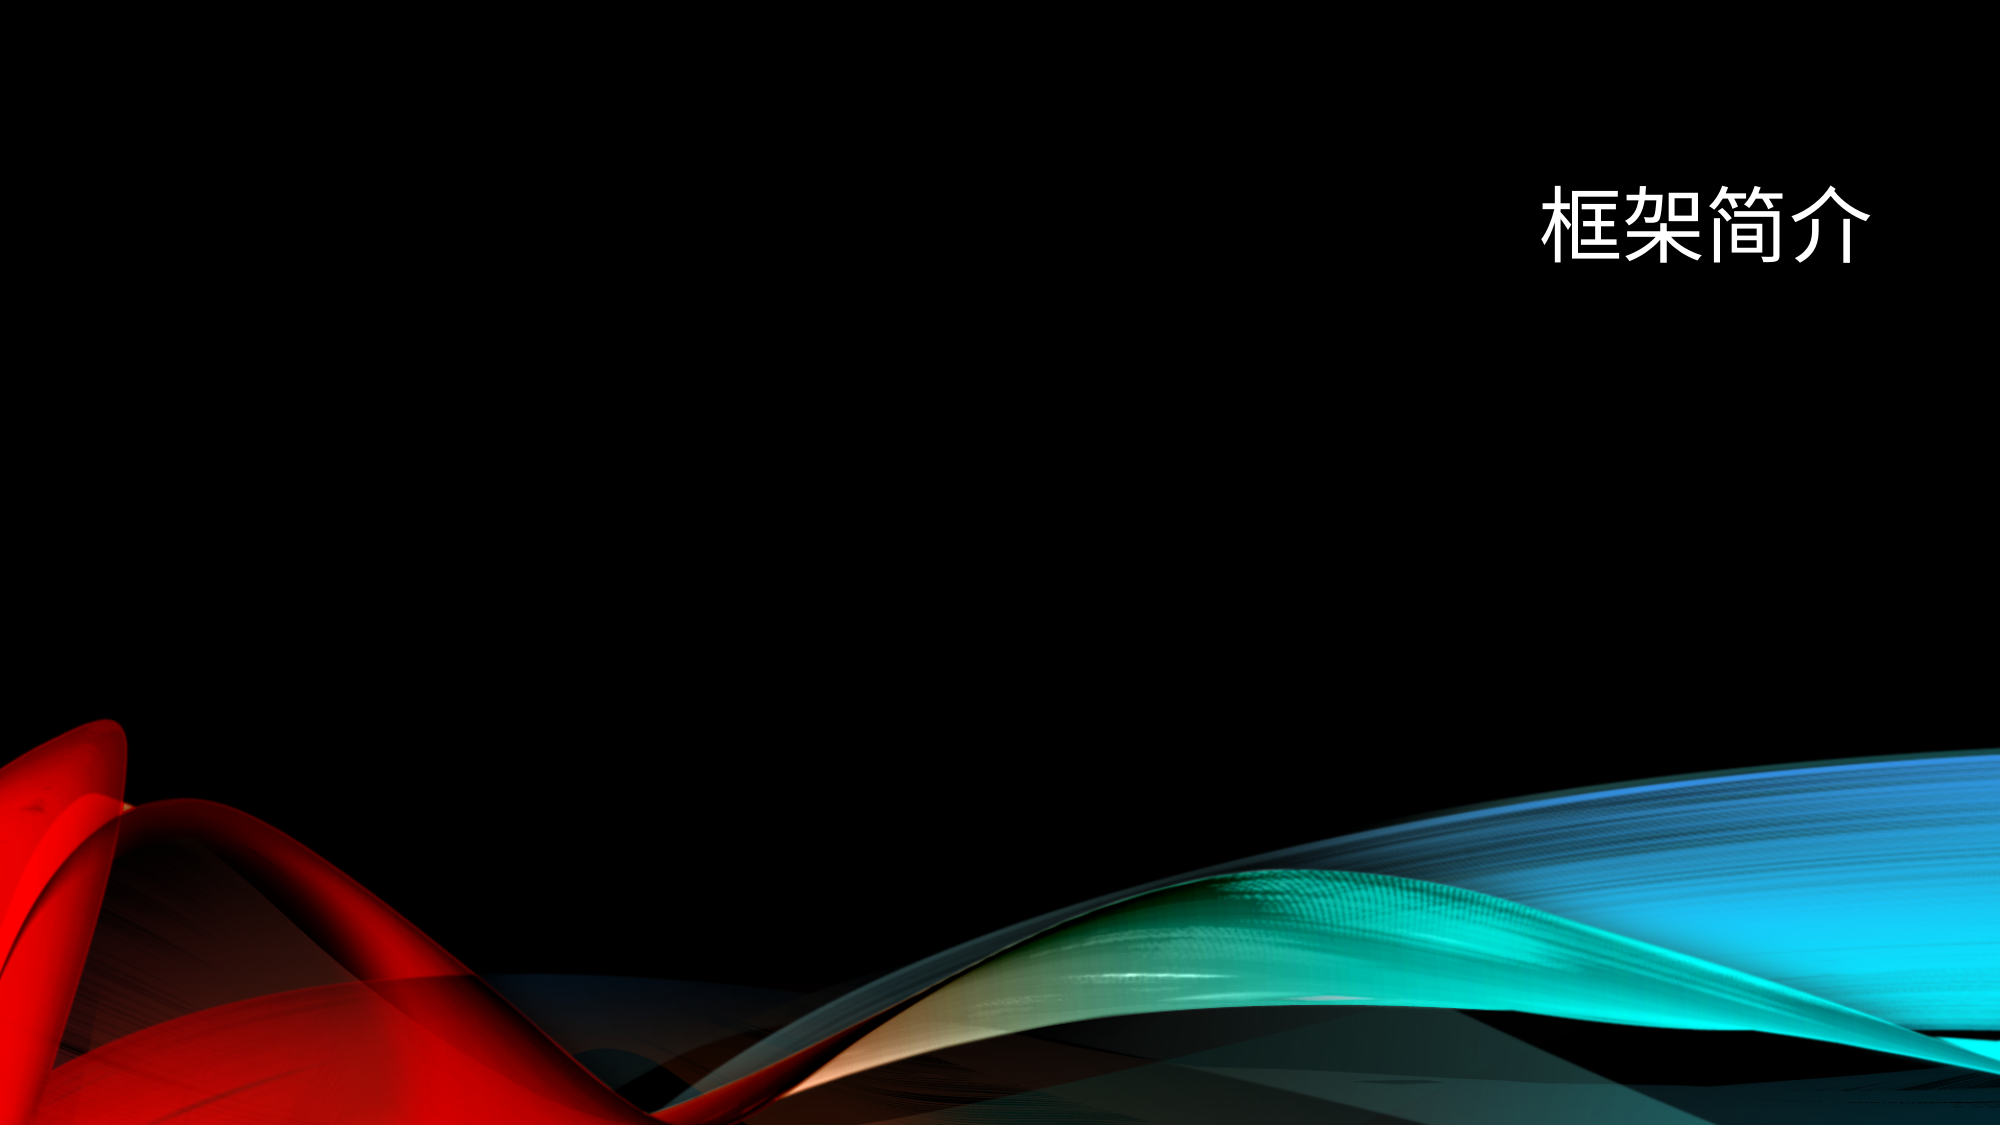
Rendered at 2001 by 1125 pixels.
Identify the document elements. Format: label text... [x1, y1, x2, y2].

picture [0, 717, 2000, 1125]
title 框架简介 [112, 123, 1888, 336]
